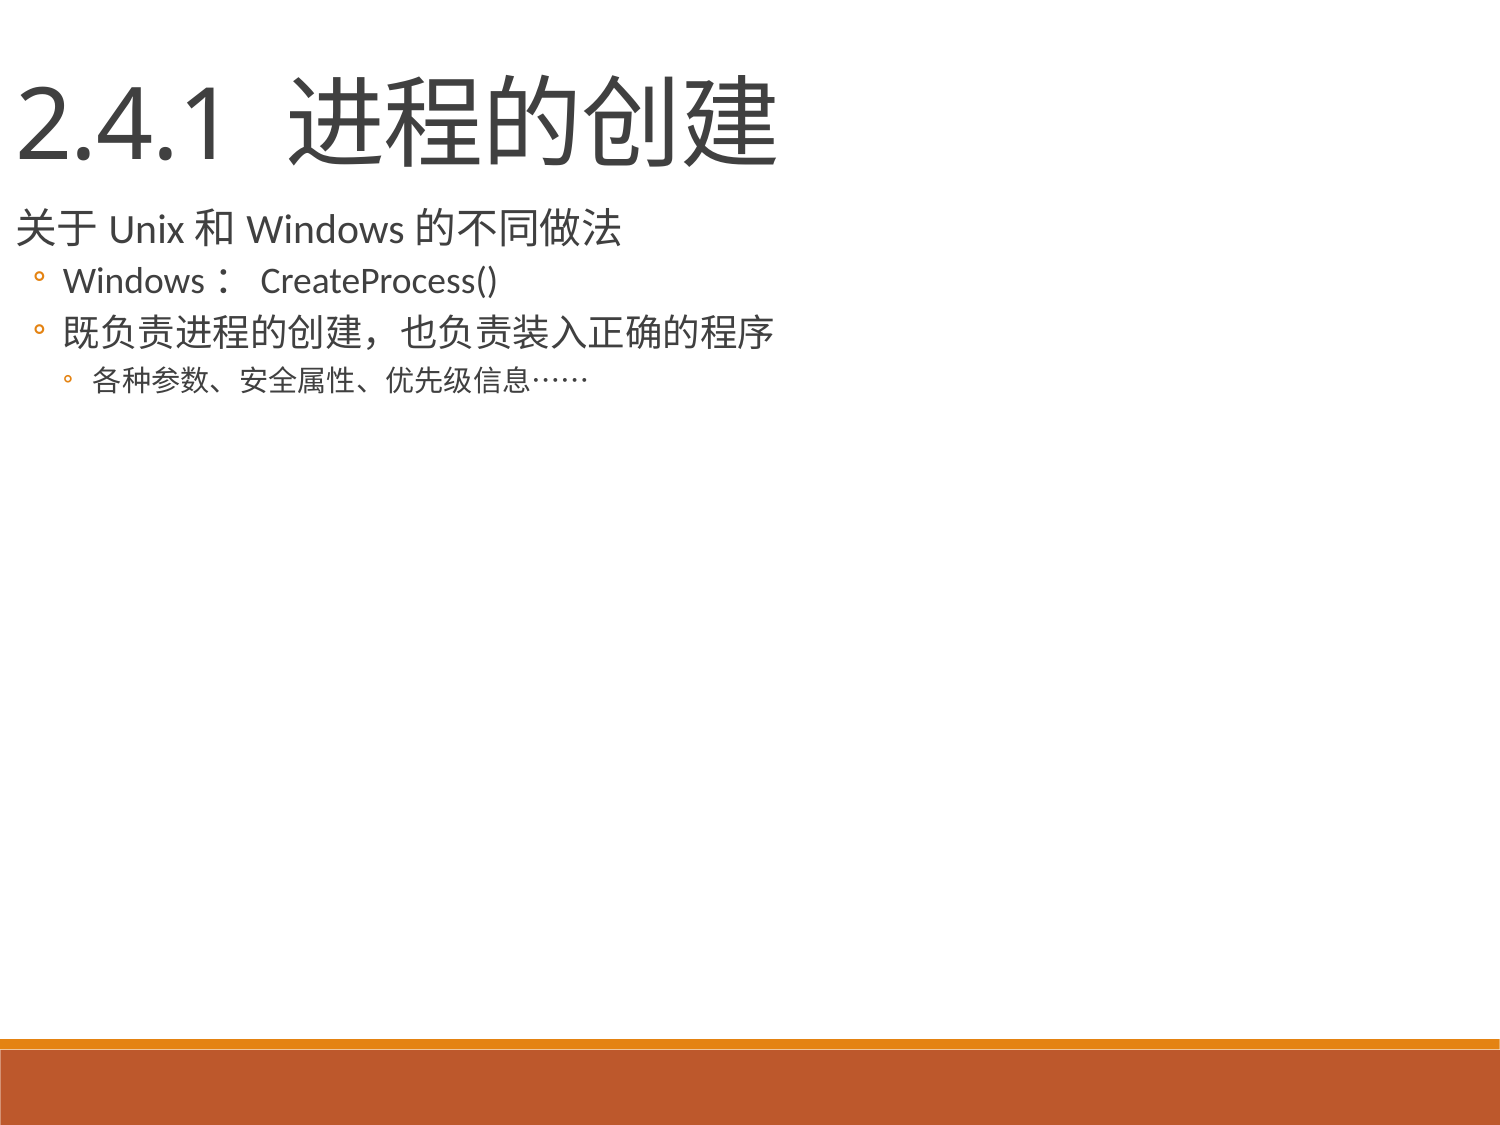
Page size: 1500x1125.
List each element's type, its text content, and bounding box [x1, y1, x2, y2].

list 关于Unix和Windows的不同做法 Windows：CreateProcess() 既负责进程的创建，也负责装入正确的程序 各种参数、安全属性、优先级信息…… [0, 200, 1500, 1075]
title 2.4.1 进程的创建 [0, 0, 1500, 188]
